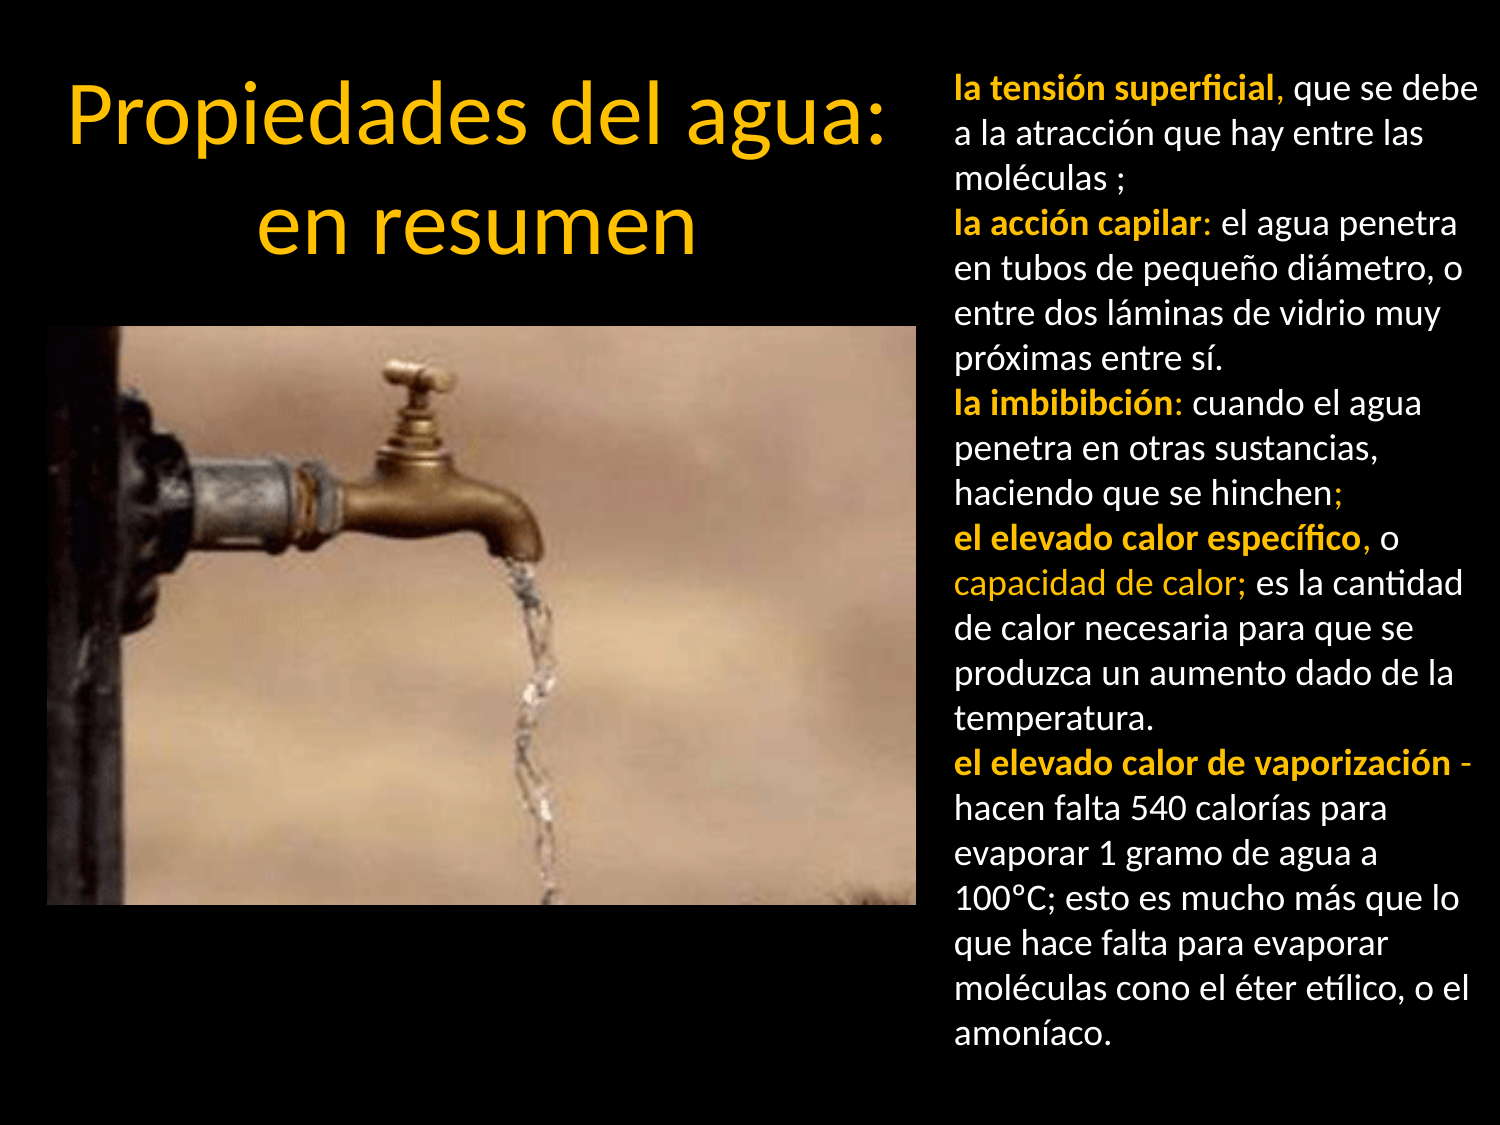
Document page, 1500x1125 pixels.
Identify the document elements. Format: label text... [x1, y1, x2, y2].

text_box la tensión superficial, que se debe a la atracción que hay entre las moléculas ; la acción capilar: el agua penetra en tubos de pequeño diámetro, o entre dos láminas de vidrio muy próximas entre sí. la imbibibción: cuando el agua penetra en otras sustancias, haciendo que se hinchen; el elevado calor específico, o capacidad de calor; es la cantidad de calor necesaria para que se produzca un aumento dado de la temperatura. el elevado calor de vaporización - hacen falta 540 calorías para evaporar 1 gramo de agua a 100ºC; esto es mucho más que lo que hace falta para evaporar moléculas cono el éter etílico, o el amoníaco. [939, 55, 1500, 1117]
text_box Propiedades del agua: en resumen [5, 45, 951, 279]
picture [46, 325, 916, 906]
